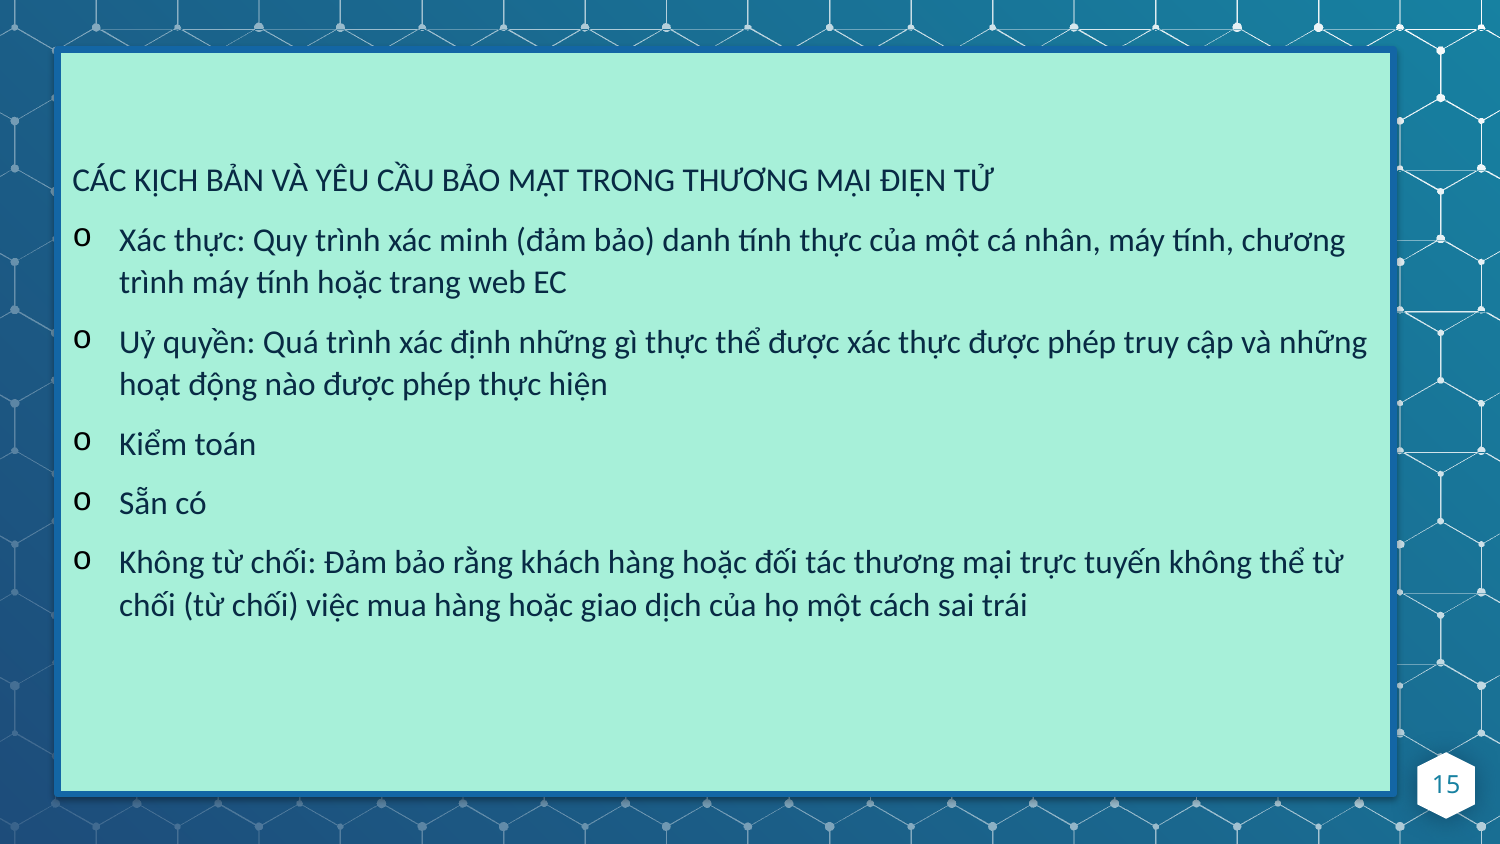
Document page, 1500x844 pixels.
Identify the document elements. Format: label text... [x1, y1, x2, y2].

slide_number 15 [1417, 752, 1475, 819]
text_box CÁC KỊCH BẢN VÀ YÊU CẦU BẢO MẬT TRONG THƯƠNG MẠI ĐIỆN TỬ Xác thực: Quy trình xác minh (đảm bảo) danh tính thực của một cá nhân, máy tính, chương trình máy tính hoặc trang web EC Uỷ quyền: Quá trình xác định những gì thực thể được xác thực được phép truy cập và những hoạt động nào được phép thực hiện Kiểm toán Sẵn có Không từ chối: Đảm bảo rằng khách hàng hoặc đối tác thương mại trực tuyến không thể từ chối (từ chối) việc mua hàng hoặc giao dịch của họ một cách sai trái [54, 46, 1397, 797]
